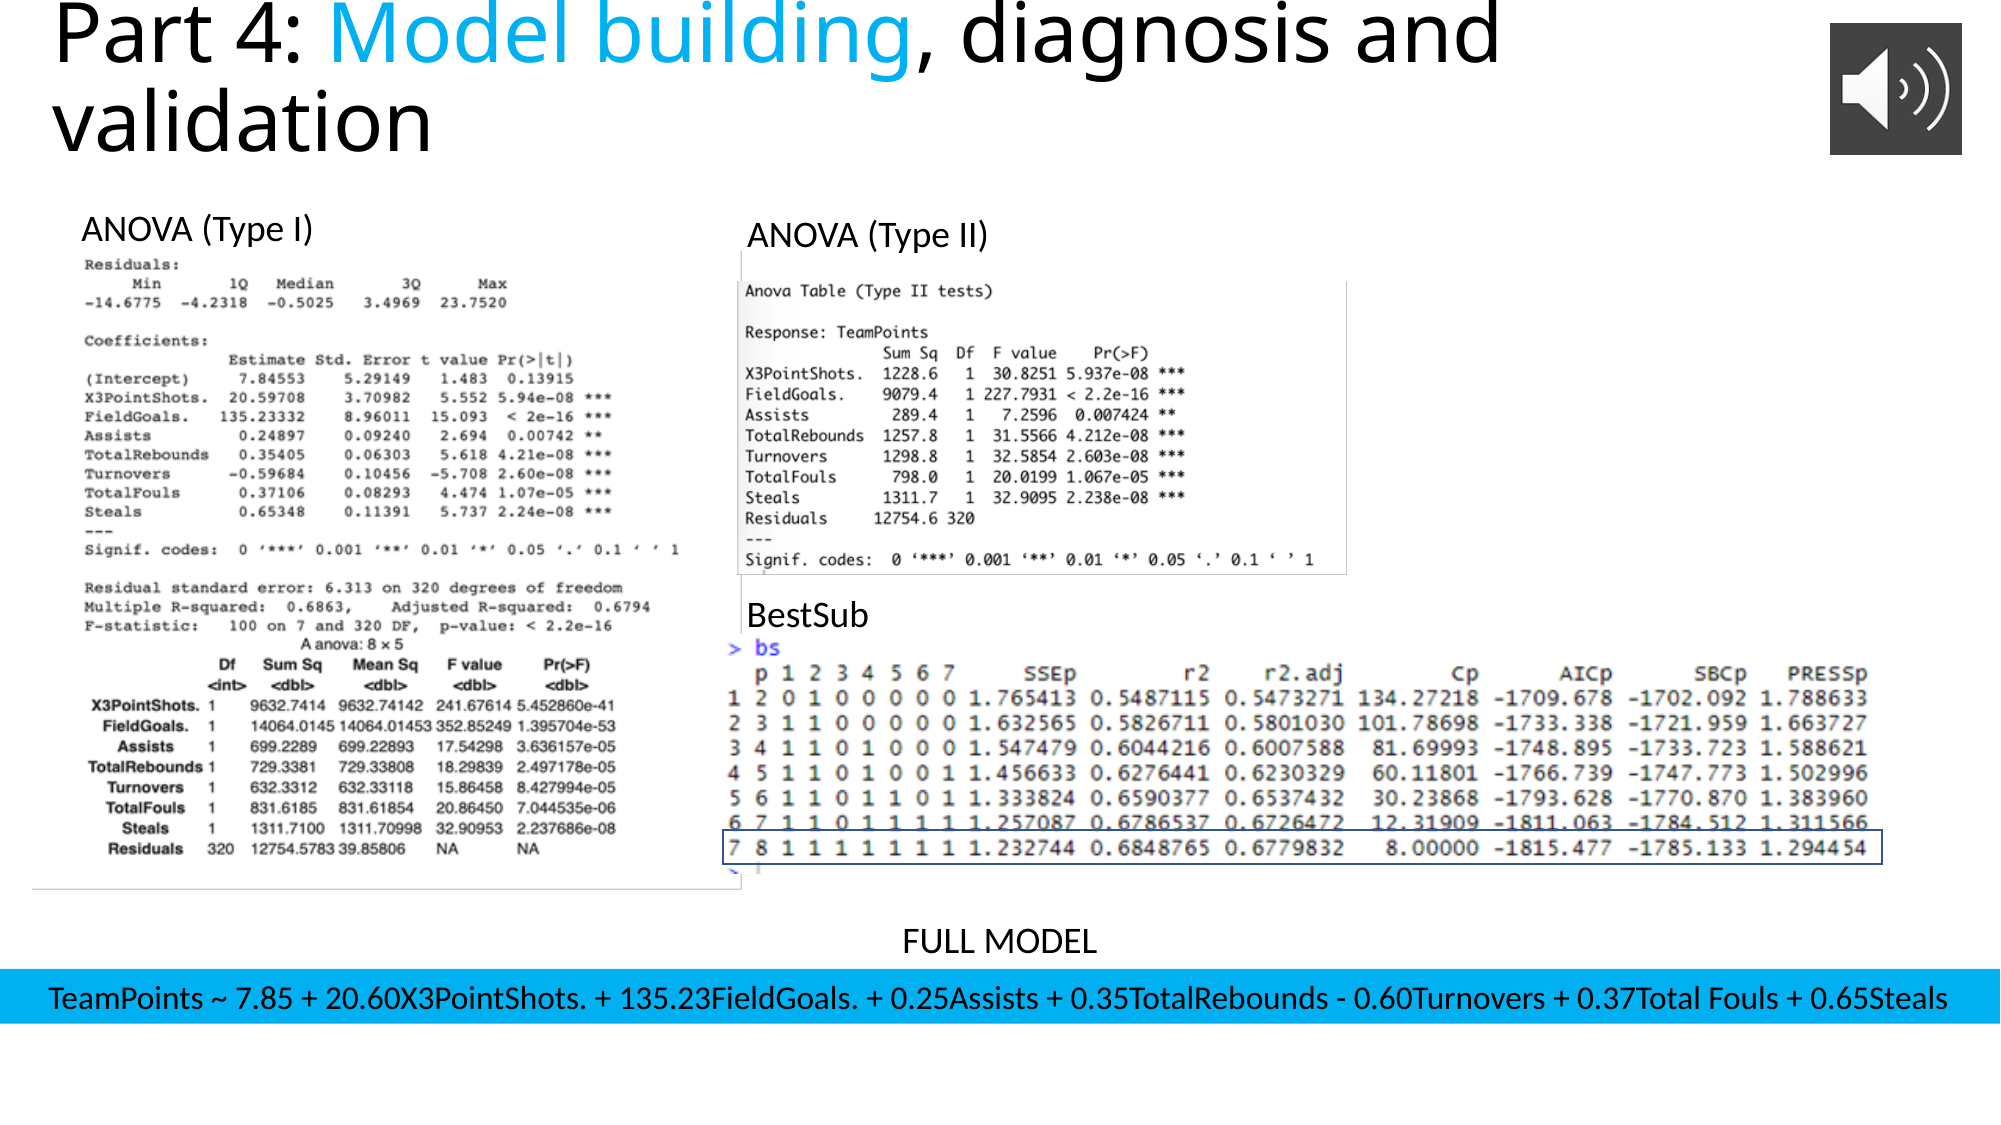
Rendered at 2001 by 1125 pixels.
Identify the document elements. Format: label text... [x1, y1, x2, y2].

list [32, 251, 743, 891]
text_box TeamPoints ~ 7.85 + 20.60X3PointShots. + 135.23FieldGoals. + 0.25Assists + 0.35TotalRebounds - 0.60Turnovers + 0.37Total Fouls + 0.65Steals [0, 969, 2000, 1024]
text_box ANOVA (Type I) [66, 196, 517, 251]
picture [737, 281, 1348, 576]
picture [1829, 22, 1963, 156]
text_box Part 4: Model building, diagnosis and validation [37, 0, 1777, 191]
picture [722, 634, 1909, 874]
text_box FULL MODEL [0, 908, 2000, 969]
text_box ANOVA (Type II) [732, 202, 1183, 263]
text_box BestSub [743, 582, 1182, 634]
